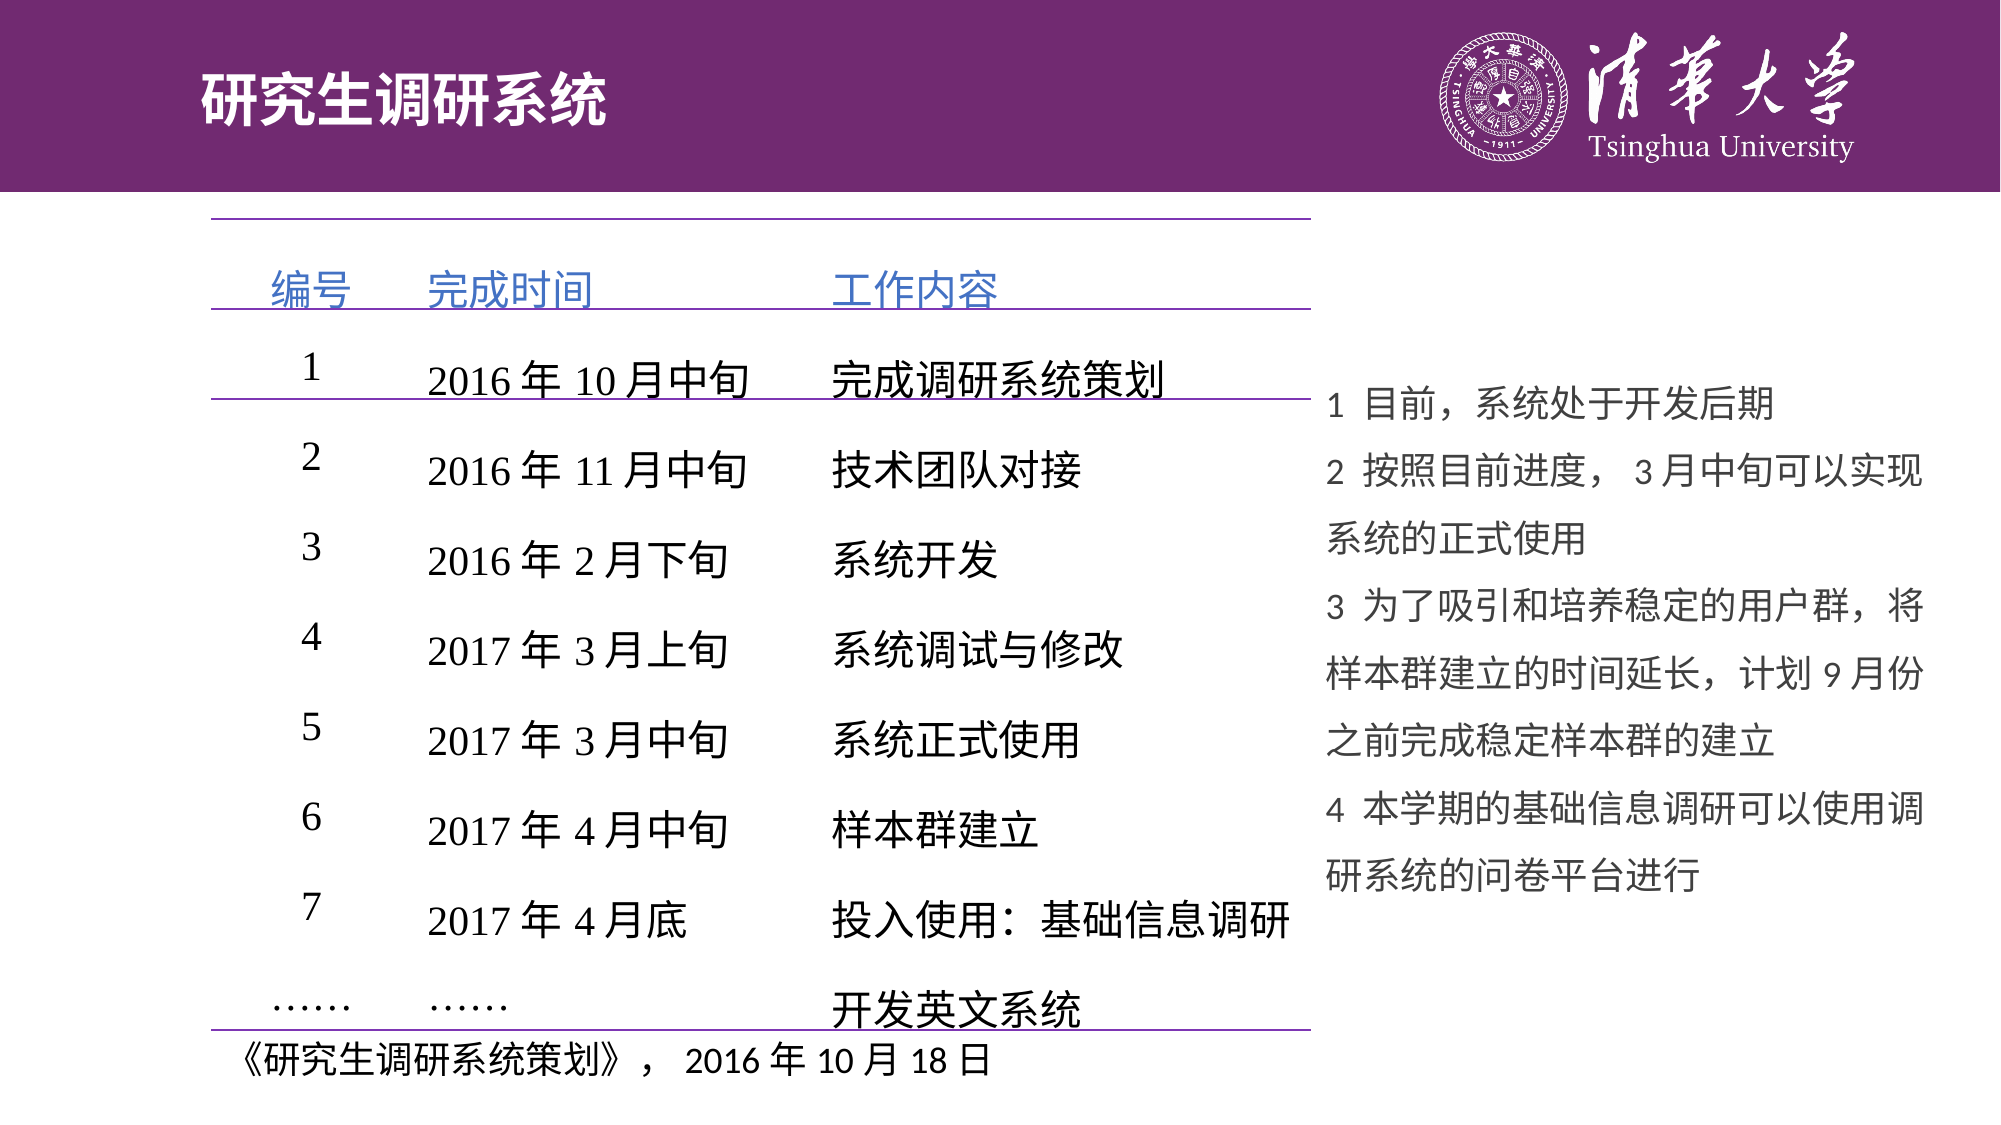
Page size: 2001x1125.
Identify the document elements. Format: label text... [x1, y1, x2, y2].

table_cell 4 [211, 579, 412, 669]
table_cell 2 [211, 400, 412, 489]
table_cell 完成调研系统策划 [817, 310, 1311, 398]
table_cell …… [211, 940, 412, 1029]
table_cell 6 [211, 760, 412, 850]
table_cell 5 [211, 669, 412, 760]
table_cell 系统调试与修改 [817, 579, 1310, 669]
table_cell 2017年3月中旬 [412, 669, 817, 760]
table_cell 2016年10月中旬 [412, 310, 817, 398]
table_cell 投入使用：基础信息调研 [817, 850, 1311, 940]
table_header 完成时间 [412, 220, 817, 308]
table_cell 2016年11月中旬 [412, 400, 817, 489]
table_cell 1 [211, 310, 412, 398]
table_cell 7 [211, 850, 412, 940]
picture [1425, 10, 1889, 163]
table_cell 2016年2月下旬 [412, 489, 817, 579]
table_cell 系统开发 [817, 489, 1310, 579]
table_header 编号 [211, 220, 412, 308]
table_header 工作内容 [817, 220, 1311, 308]
table_cell …… [412, 940, 817, 1029]
table_cell 2017年4月底 [412, 850, 817, 940]
table_cell 技术团队对接 [817, 400, 1310, 489]
table_cell 3 [211, 489, 412, 579]
table_cell 2017年4月中旬 [412, 760, 817, 850]
text_box 研究生调研系统 [185, 55, 817, 141]
table_cell 开发英文系统 [817, 940, 1311, 1029]
table_cell 样本群建立 [817, 760, 1310, 850]
table_cell 2017年3月上旬 [412, 579, 817, 669]
table_cell 系统正式使用 [817, 669, 1310, 760]
text_box 1 目前，系统处于开发后期 2 按照目前进度，3月中旬可以实现系统的正式使用 3 为了吸引和培养稳定的用户群，将样本群建立的时间延长，计划9月份之前完成稳定样本群的建立 4 本学期的基础信息调研可以使用调研系统的问卷平台进行 [1310, 349, 1945, 905]
text_box 《研究生调研系统策划》，2016年10月18日 [210, 1029, 1199, 1089]
